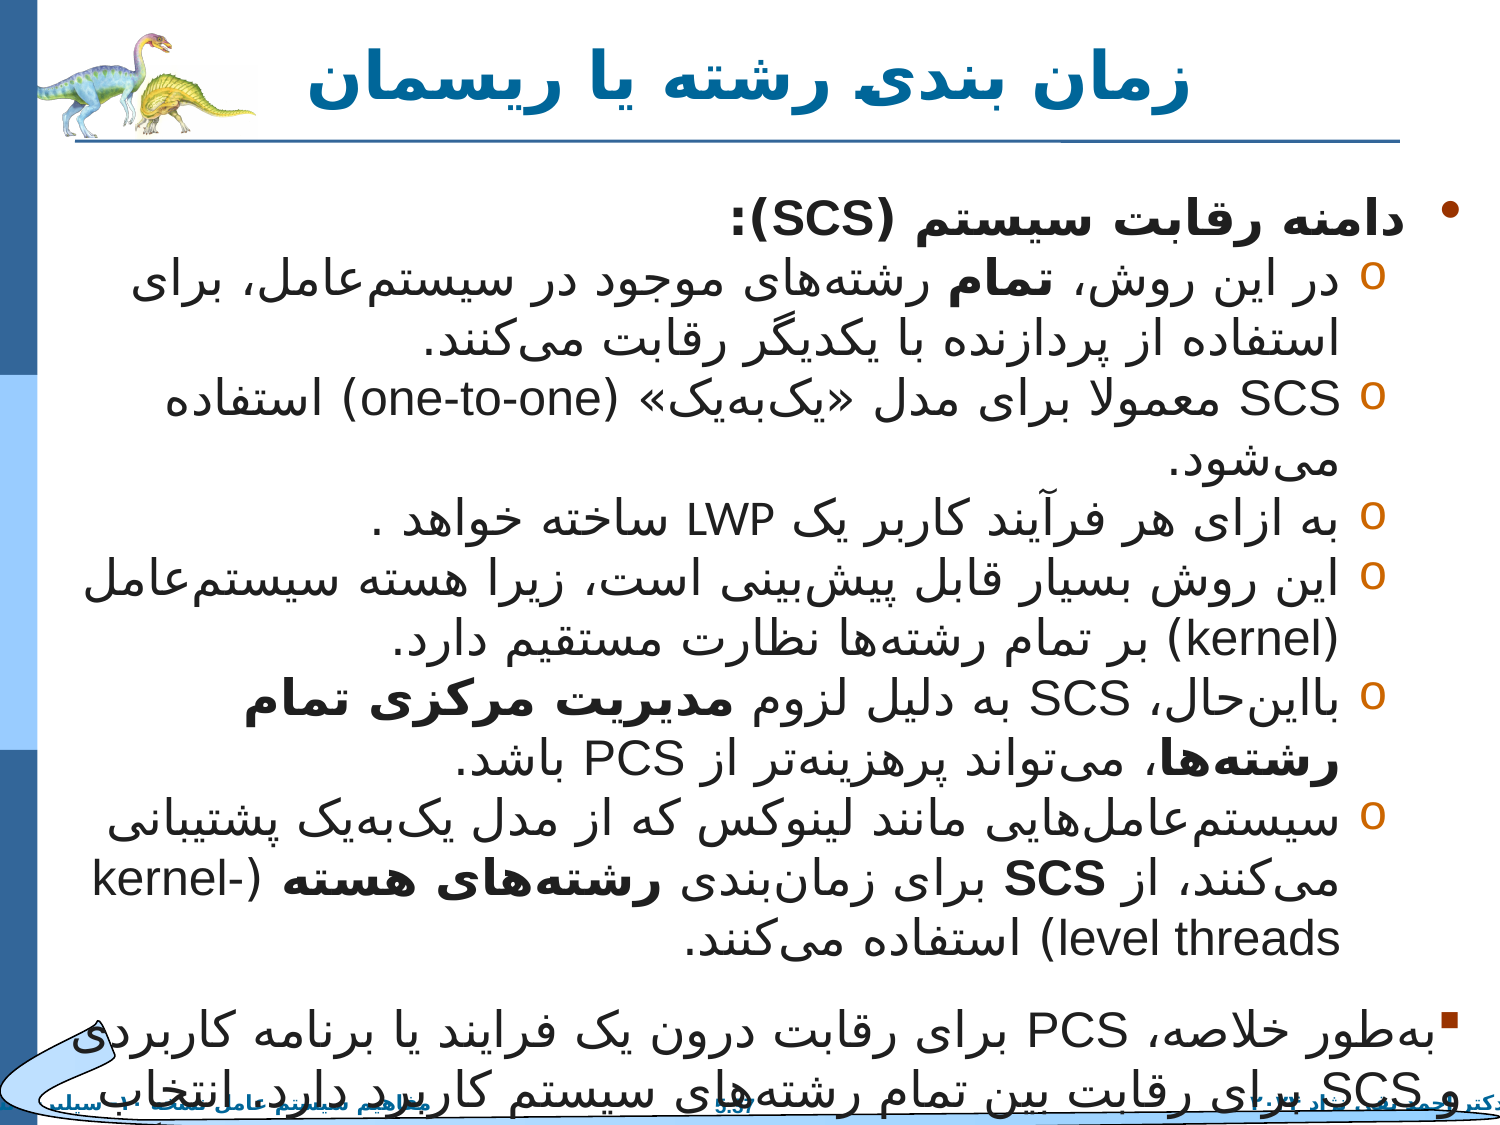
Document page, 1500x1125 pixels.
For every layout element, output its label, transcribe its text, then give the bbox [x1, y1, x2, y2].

picture [1277, 1099, 1283, 1110]
list دامنه رقابت سیستم (SCS): در این روش، تمام رشته‌های موجود در سیستم‌عامل، برای استفاده از پردازنده با یکدیگر رقابت می‌کنند. SCS معمولا برای مدل «یک‌به‌یک» (one-to-one) استفاده می‌شود. به ازای هر فرآیند کاربر یک LWP ساخته خواهد . این روش بسیار قابل پیش‌بینی است، زیرا هسته سیستم‌عامل (kernel) بر تمام رشته‌ها نظارت مستقیم دارد. بااین‌حال، SCS به دلیل لزوم مدیریت مرکزی تمام رشته‌ها، می‌تواند پرهزینه‌تر از PCS باشد. سیستم‌عامل‌هایی مانند لینوکس که از مدل یک‌به‌یک پشتیبانی می‌کنند، از SCS برای زمان‌بندی رشته‌های هسته (kernel-level threads) استفاده می‌کنند. به‌طور خلاصه، PCS برای رقابت درون یک فرایند یا برنامه کاربردی و SCS برای رقابت بین تمام رشته‌های سیستم کاربرد دارد. انتخاب روش مناسب به مدل رشته‌بندی و اولویت‌های سیستم‌عامل بستگی دارد. [45, 178, 1479, 1008]
picture [736, 1099, 742, 1107]
picture [1377, 1100, 1385, 1106]
title زمان بندی رشته یا ریسمان [75, 18, 1425, 121]
picture [402, 1100, 409, 1110]
picture [38, 20, 258, 151]
